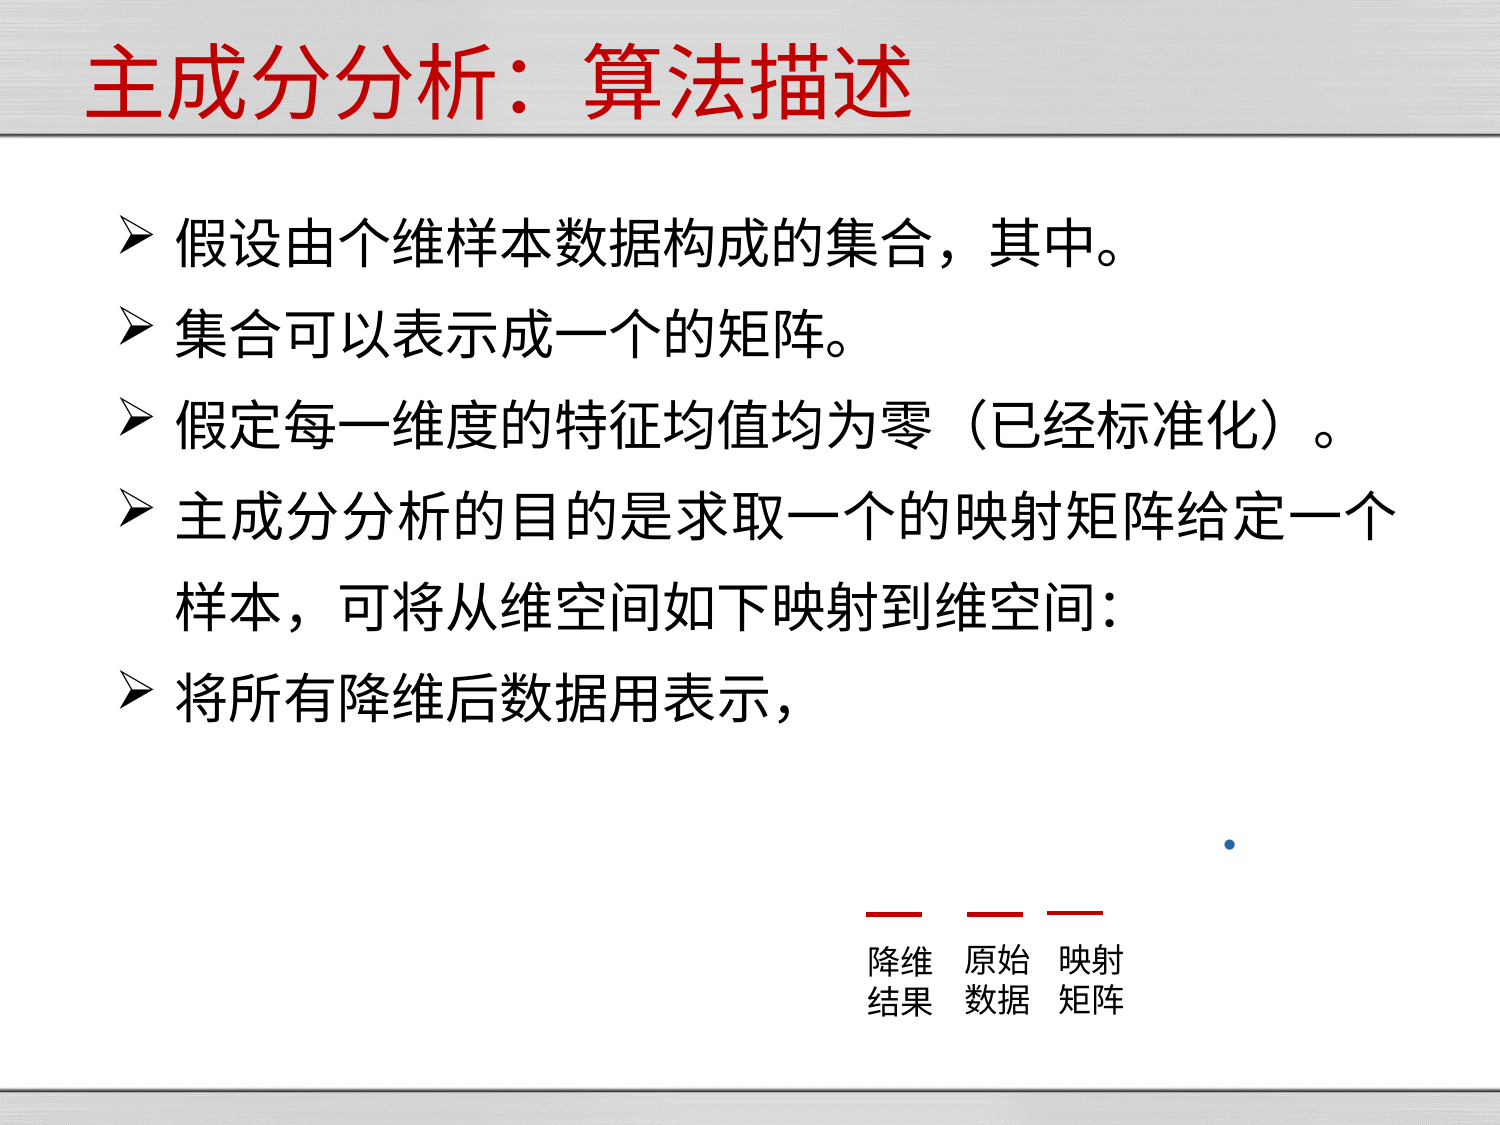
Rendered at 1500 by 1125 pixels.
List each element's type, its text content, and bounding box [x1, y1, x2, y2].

picture [0, 0, 1500, 1125]
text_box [852, 912, 1145, 1031]
text_box 主成分分析：算法描述 [67, 24, 1477, 133]
